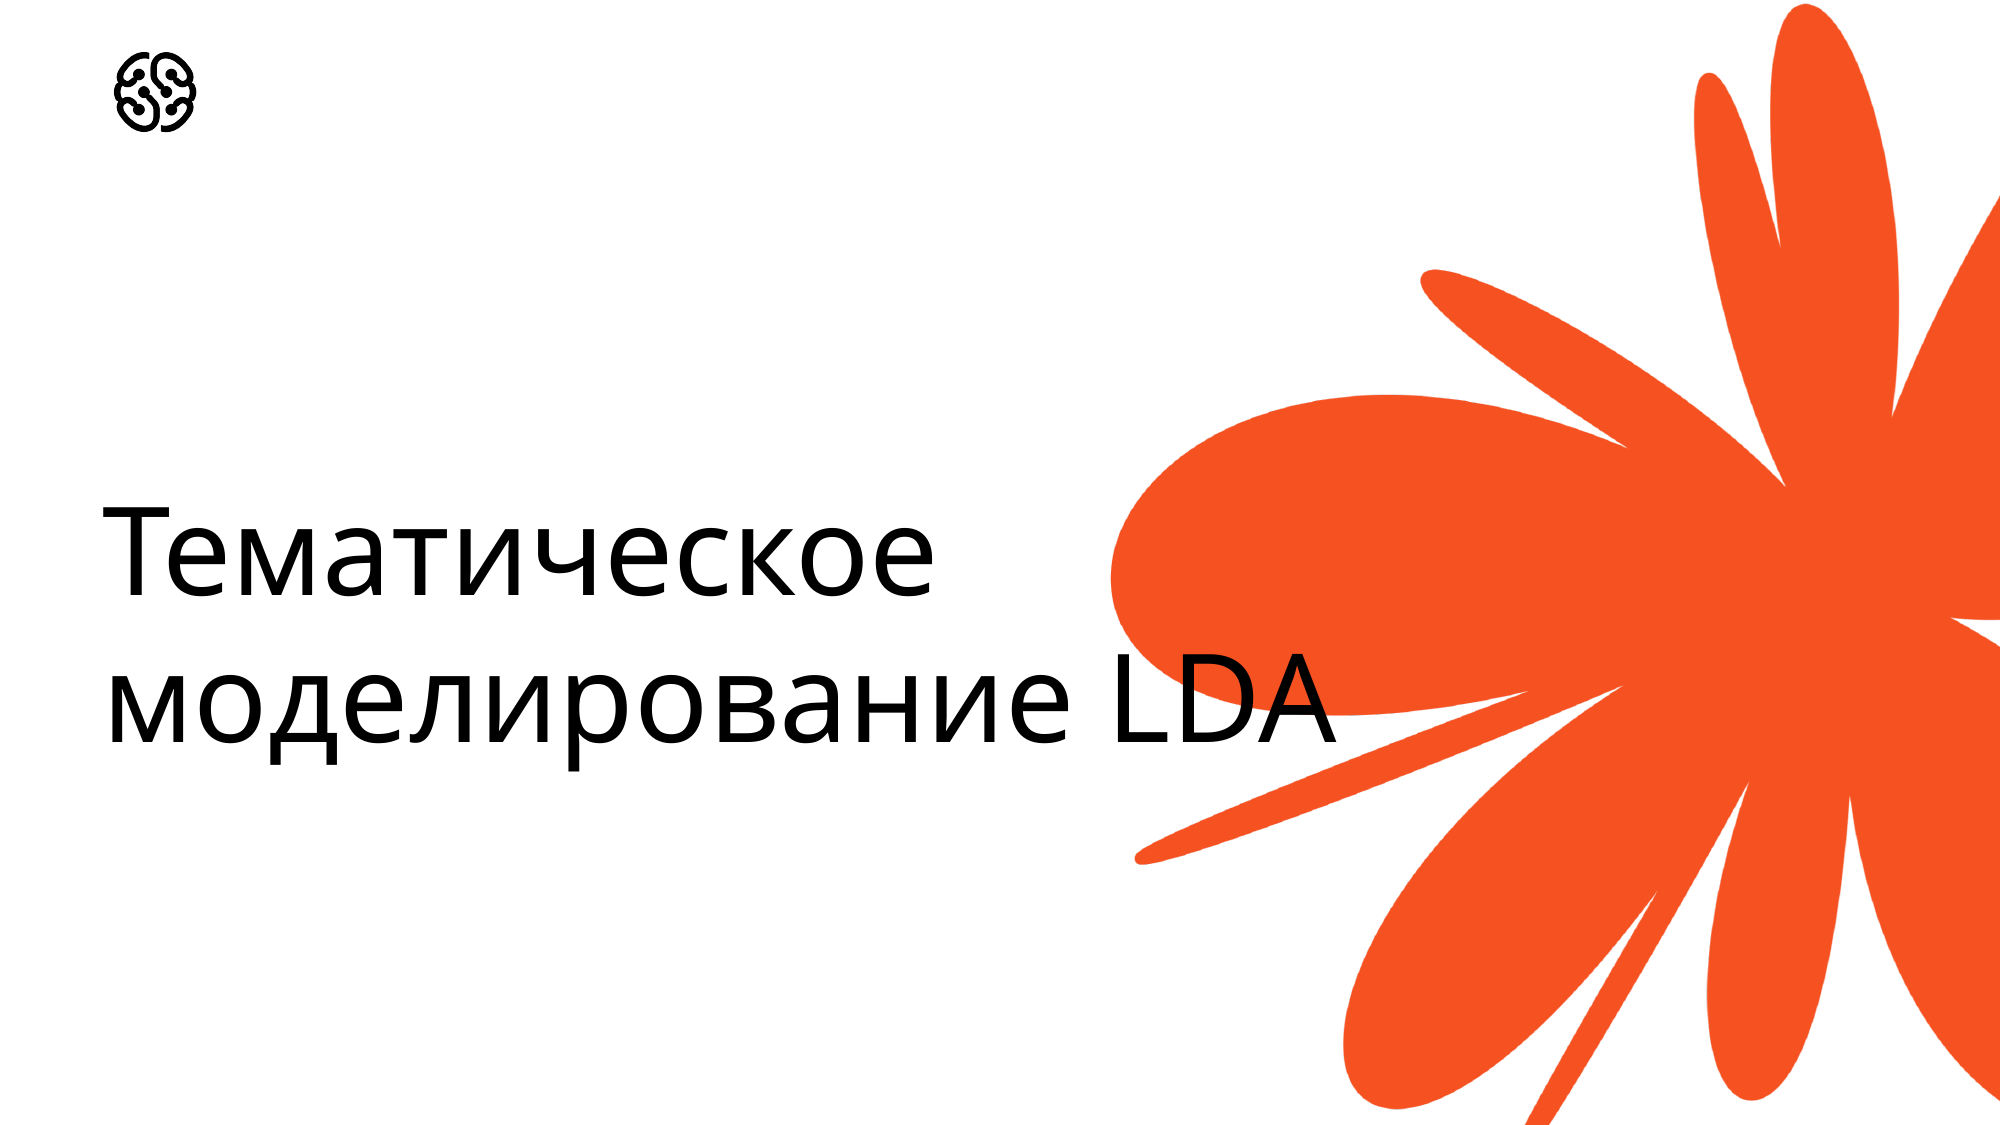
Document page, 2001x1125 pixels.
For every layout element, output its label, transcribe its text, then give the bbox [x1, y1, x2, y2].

picture [1110, 0, 2000, 1125]
picture [102, 39, 208, 145]
text_box Тематическое моделирование LDA [102, 229, 1786, 788]
